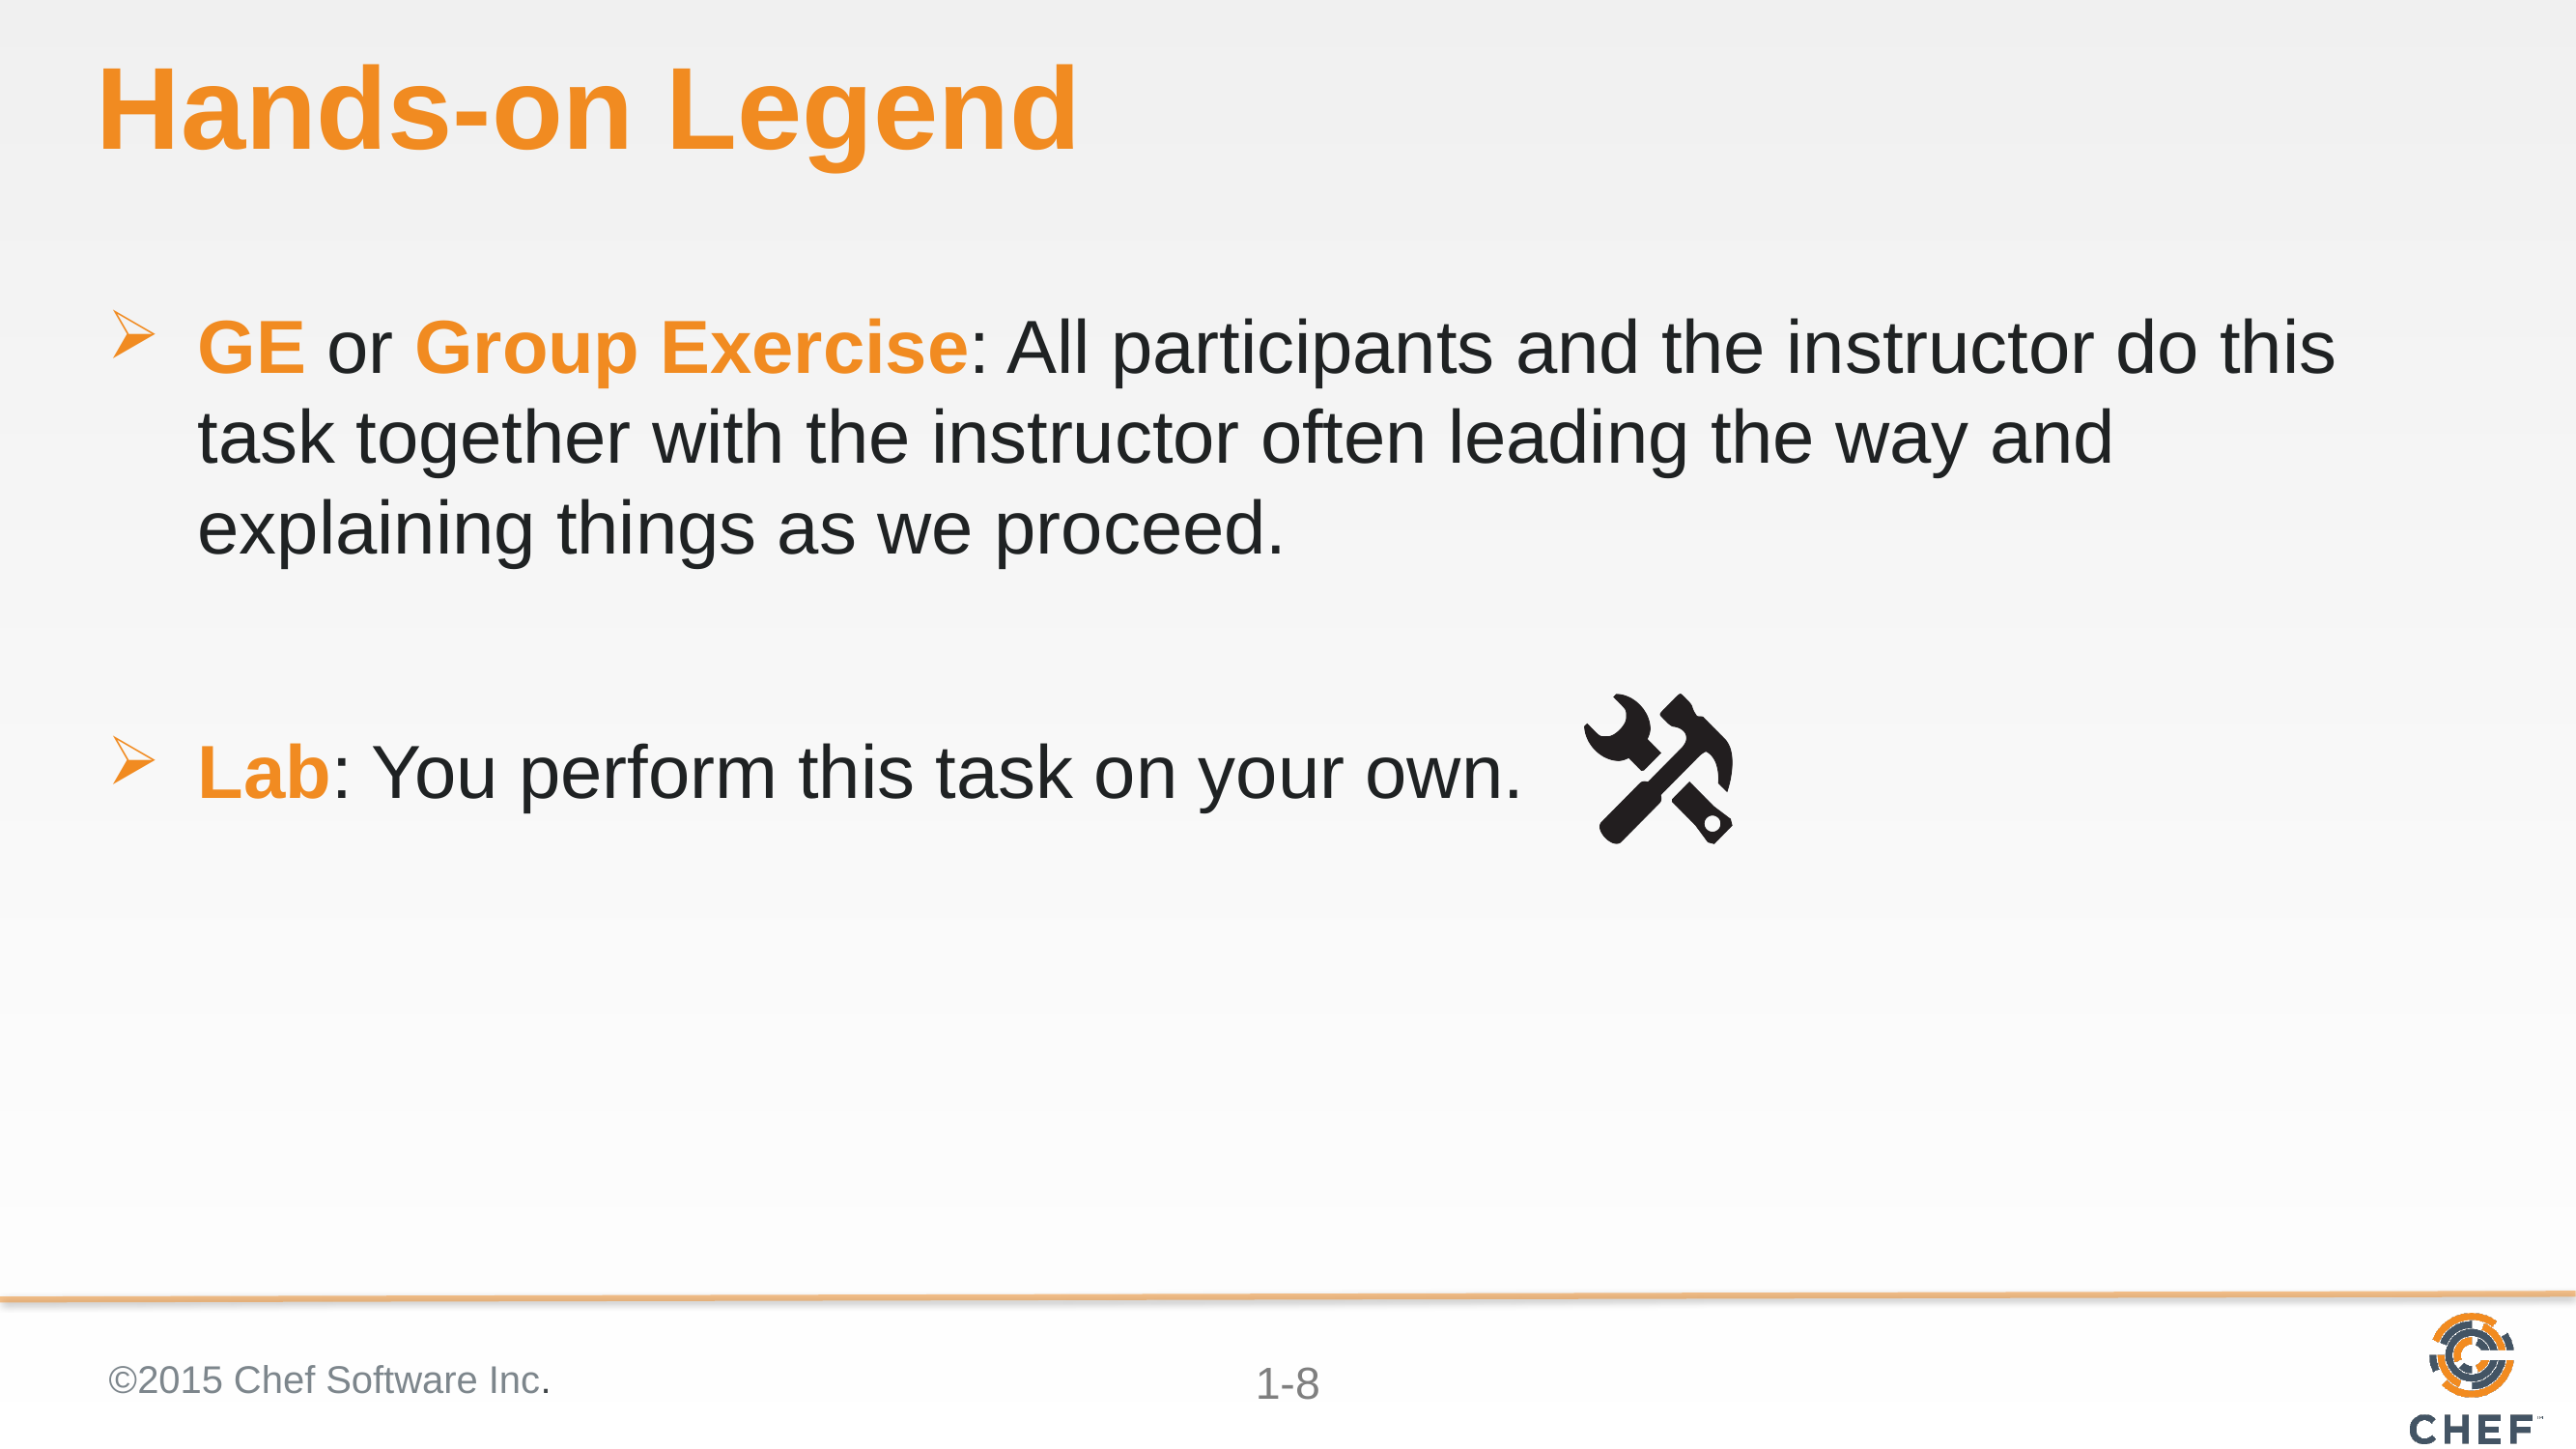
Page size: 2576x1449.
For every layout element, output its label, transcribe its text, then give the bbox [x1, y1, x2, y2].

list GE or Group Exercise: All participants and the instructor do this task together with the instructor often leading the way and explaining things as we proceed. Lab: You perform this task on your own. [107, 298, 2469, 1142]
title Hands-on Legend [96, 48, 2185, 295]
picture [1584, 693, 1736, 844]
picture [2399, 1297, 2551, 1449]
